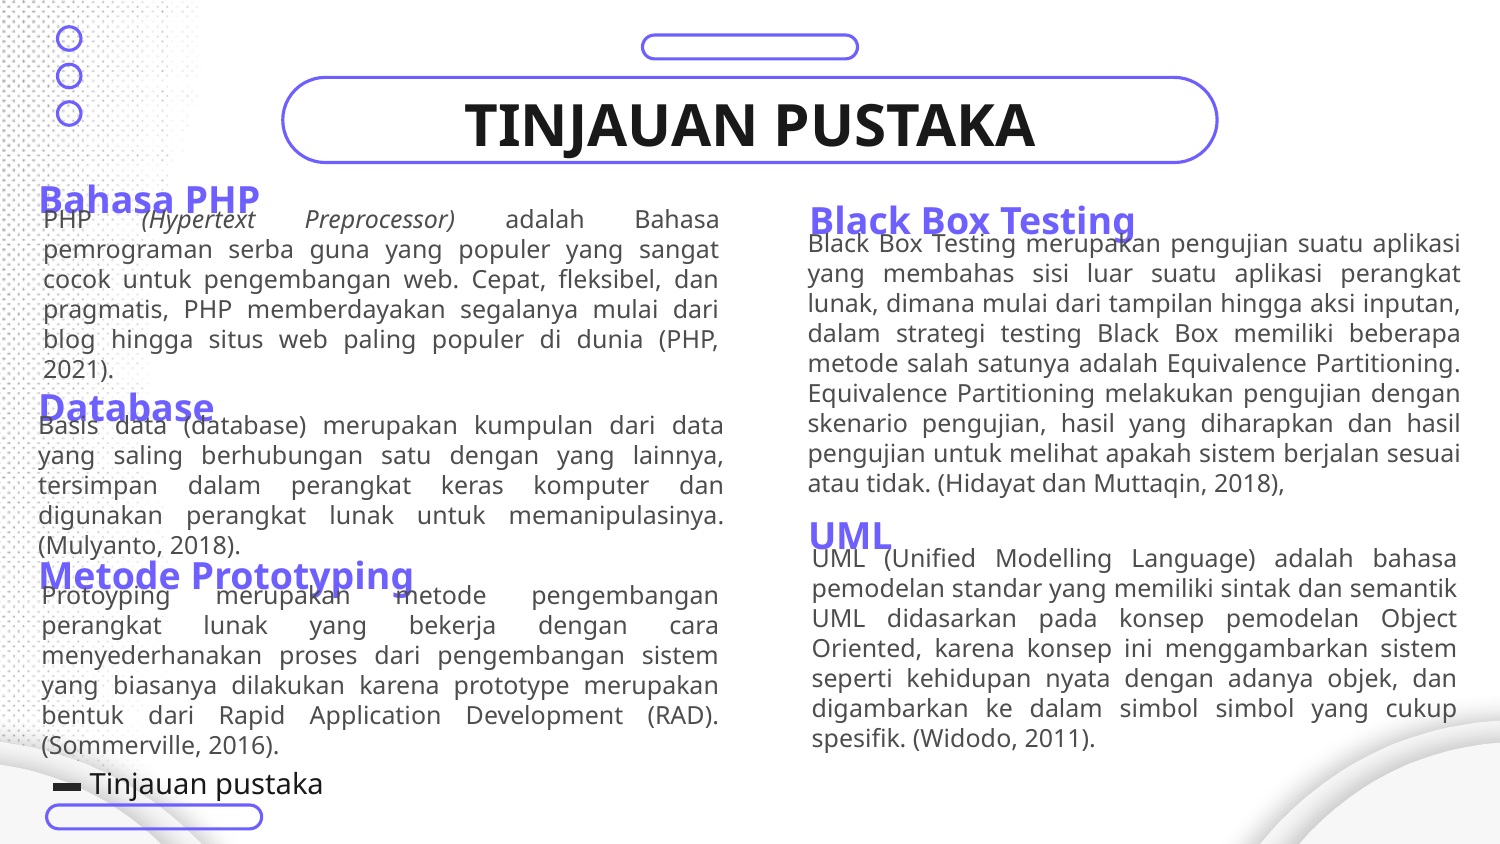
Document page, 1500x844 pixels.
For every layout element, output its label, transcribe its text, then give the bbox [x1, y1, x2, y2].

text_box Metode Prototyping [23, 544, 611, 605]
text_box Basis data (database) merupakan kumpulan dari data yang saling berhubungan satu dengan yang lainnya, tersimpan dalam perangkat keras komputer dan digunakan perangkat lunak untuk memanipulasinya. (Mulyanto, 2018). [23, 416, 741, 553]
text_box UML [793, 504, 1224, 565]
text_box Black Box Testing merupakan pengujian suatu aplikasi yang membahas sisi luar suatu aplikasi perangkat lunak, dimana mulai dari tampilan hingga aksi inputan, dalam strategi testing Black Box memiliki beberapa metode salah satunya adalah Equivalence Partitioning. Equivalence Partitioning melakukan pengujian dengan skenario pengujian, hasil yang diharapkan dan hasil pengujian untuk melihat apakah sistem berjalan sesuai atau tidak. (Hidayat dan Muttaqin, 2018), [792, 261, 1477, 464]
text_box Database [23, 375, 454, 416]
text_box UML (Unified Modelling Language) adalah bahasa pemodelan standar yang memiliki sintak dan semantik UML didasarkan pada konsep pemodelan Object Oriented, karena konsep ini menggambarkan sistem seperti kehidupan nyata dengan adanya objek, dan digambarkan ke dalam simbol simbol yang cukup spesifik. (Widodo, 2011). [796, 579, 1474, 716]
title Bahasa PHP [23, 168, 454, 229]
subtitle PHP (Hypertext Preprocessor) adalah Bahasa pemrograman serba guna yang populer yang sangat cocok untuk pengembangan web. Cepat, fleksibel, dan pragmatis, PHP memberdayakan segalanya mulai dari blog hingga situs web paling populer di dunia (PHP, 2021). [28, 192, 736, 395]
text_box Black Box Testing [794, 189, 1382, 250]
text_box [46, 804, 262, 829]
text_box [0, 0, 201, 757]
text_box Protoyping merupakan metode pengembangan perangkat lunak yang bekerja dengan cara menyederhanakan proses dari pengembangan sistem yang biasanya dilakukan karena prototype merupakan bentuk dari Rapid Application Development (RAD). (Sommerville, 2016). [26, 610, 736, 728]
title TINJAUAN PUSTAKA [118, 72, 1382, 167]
text_box Tinjauan pustaka [74, 757, 369, 808]
